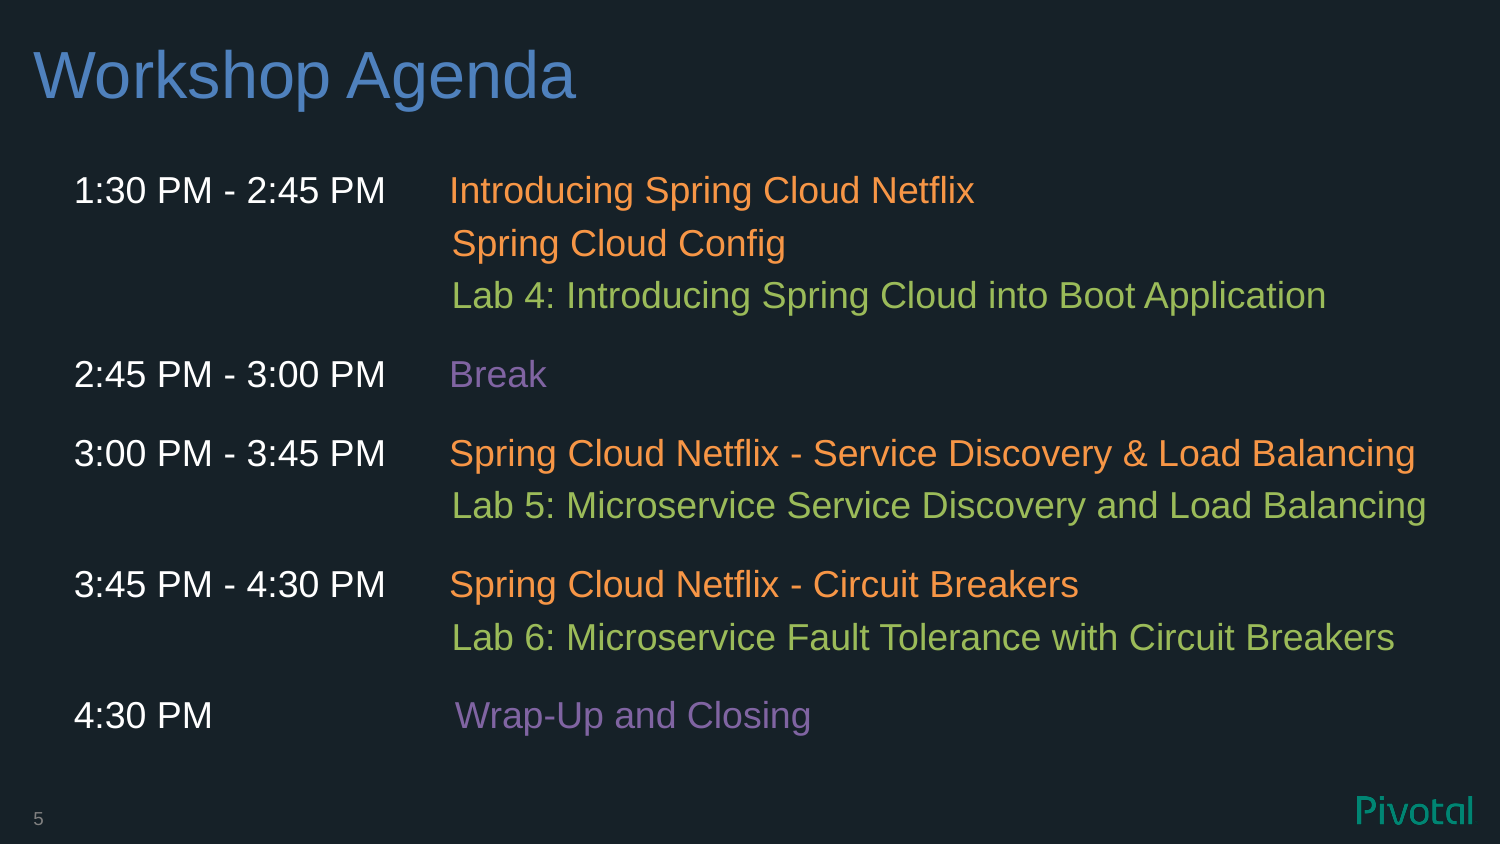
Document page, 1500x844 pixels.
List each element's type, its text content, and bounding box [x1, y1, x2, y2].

list 1:30 PM - 2:45 PM Introducing Spring Cloud Netflix Spring Cloud Config Lab 4: Introducing Spring Cloud into Boot Application 2:45 PM - 3:00 PM Break 3:00 PM - 3:45 PM Spring Cloud Netflix - Service Discovery & Load Balancing Lab 5: Microservice Service Discovery and Load Balancing 3:45 PM - 4:30 PM Spring Cloud Netflix - Circuit Breakers Lab 6: Microservice Fault Tolerance with Circuit Breakers 4:30 PM Wrap-Up and Closing [58, 158, 1500, 791]
picture [1357, 796, 1478, 825]
title Workshop Agenda [18, 24, 1462, 103]
slide_number 5 [7, 795, 70, 841]
